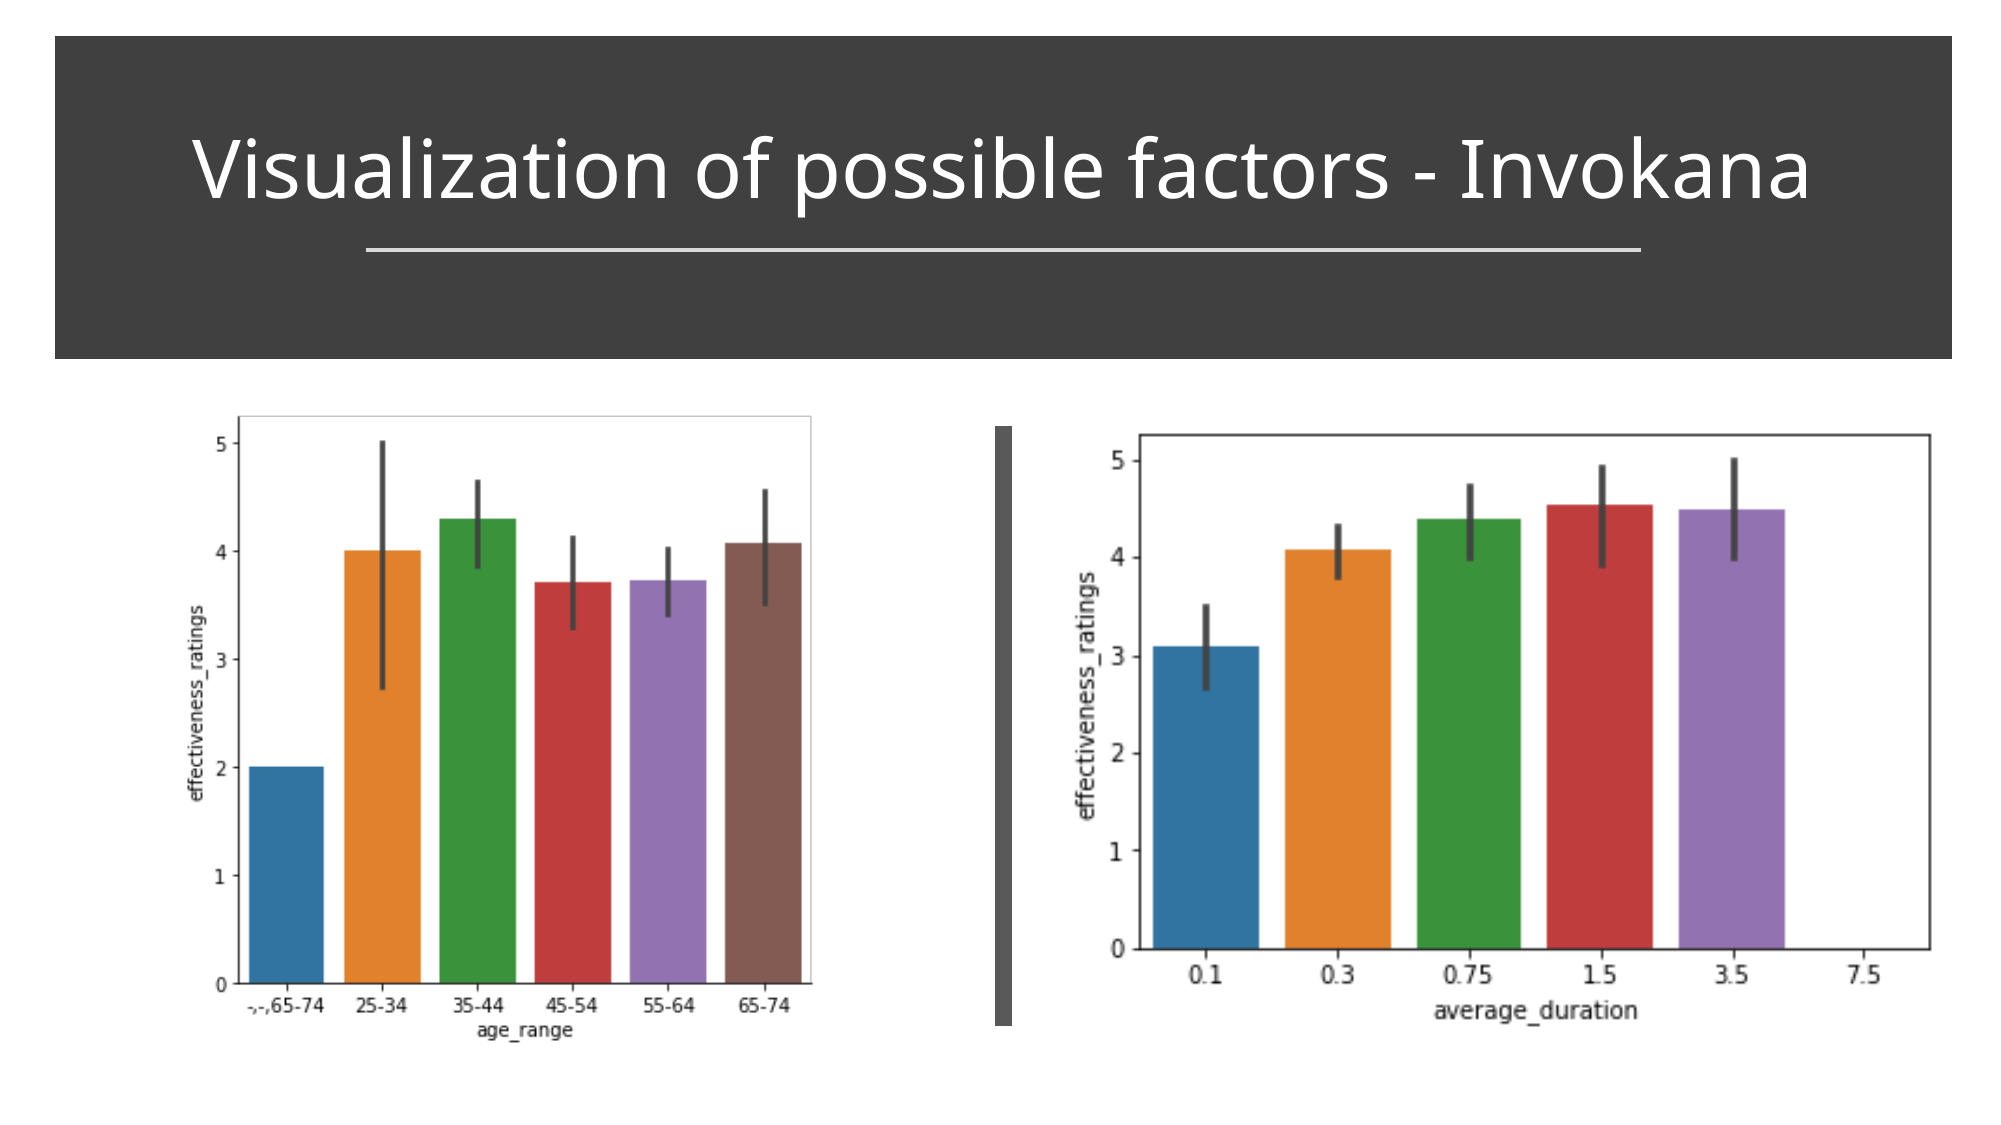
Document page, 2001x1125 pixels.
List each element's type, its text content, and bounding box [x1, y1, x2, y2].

picture [173, 398, 830, 1054]
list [1057, 411, 1953, 1041]
text_box [64, 45, 1942, 350]
title Visualization of possible factors - Invokana [89, 71, 1917, 224]
